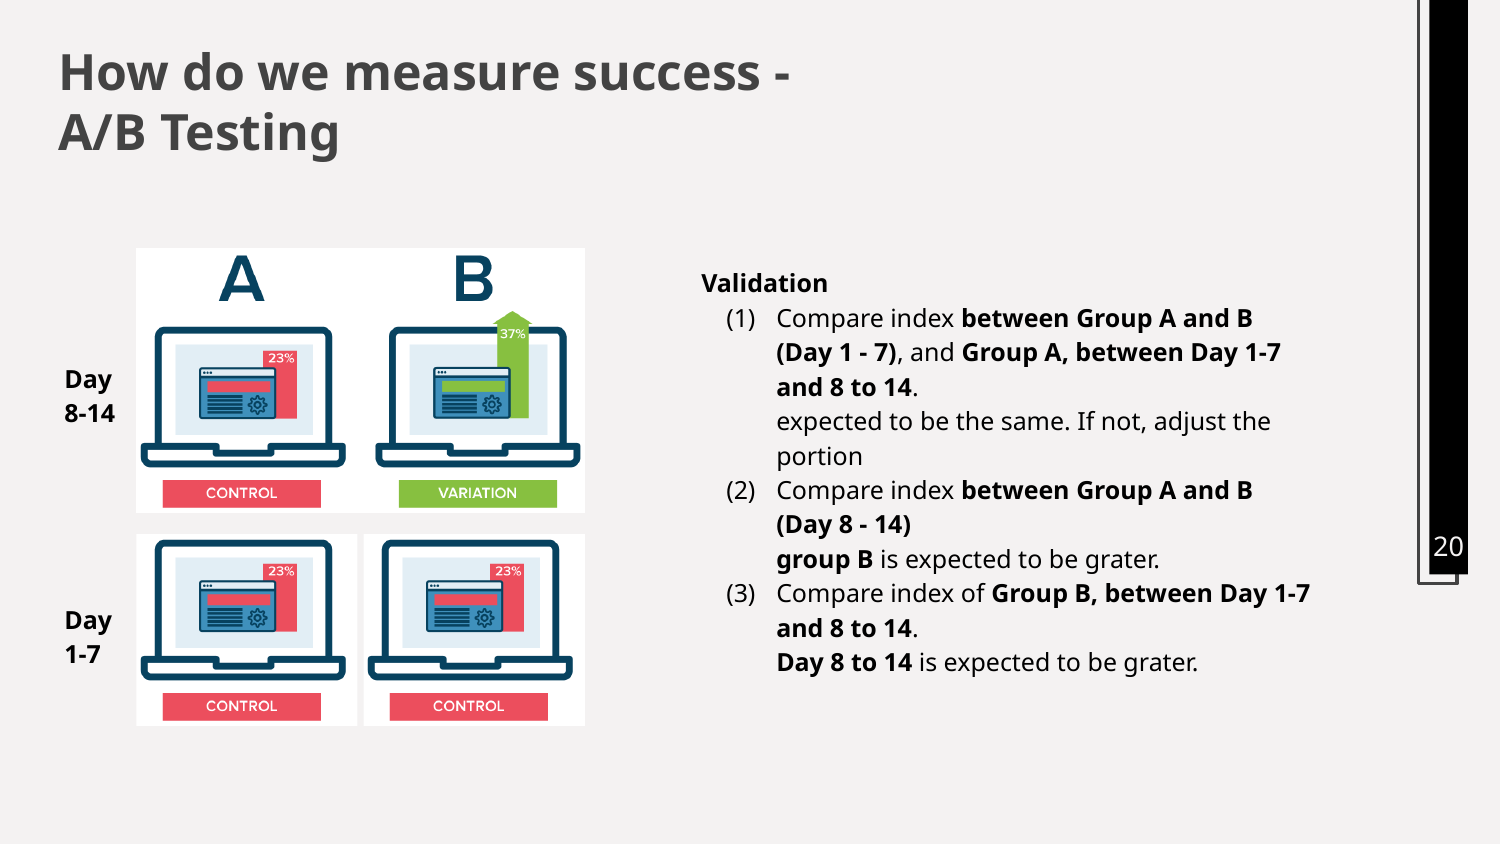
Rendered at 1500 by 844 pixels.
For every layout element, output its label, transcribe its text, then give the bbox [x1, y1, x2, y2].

title How do we measure success - A/B Testing [43, 20, 1048, 176]
text_box Day 8-14 Day 1-7 [49, 343, 151, 737]
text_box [136, 248, 585, 726]
text_box Validation Compare index between Group A and B (Day 1 - 7), and Group A, between Day 1-7 and 8 to 14. expected to be the same. If not, adjust the portion Compare index between Group A and B (Day 8 - 14) group B is expected to be grater. Compare index of Group B, between Day 1-7 and 8 to 14. Day 8 to 14 is expected to be grater. [686, 248, 1331, 689]
slide_number ‹#› [1403, 514, 1494, 580]
